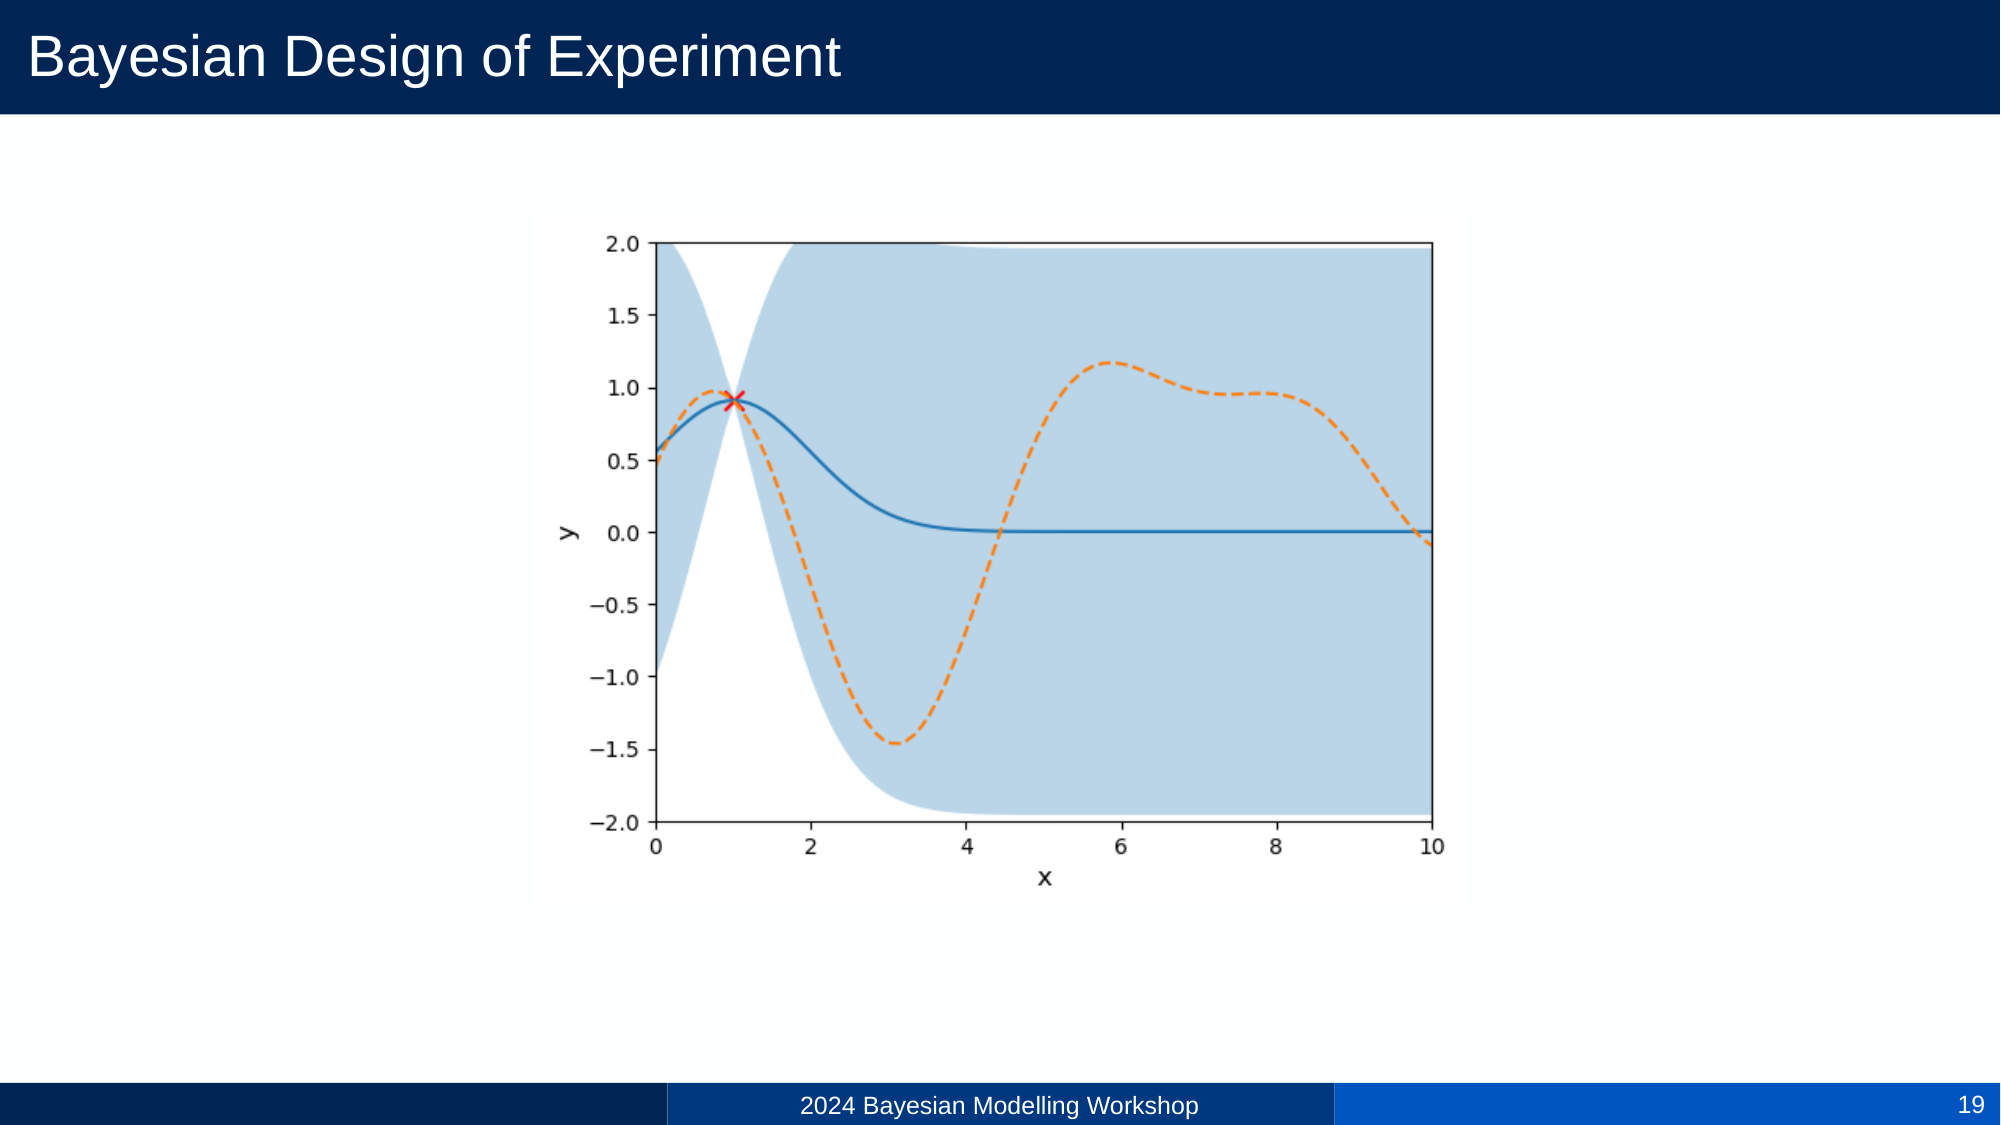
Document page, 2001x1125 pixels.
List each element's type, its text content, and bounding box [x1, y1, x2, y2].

picture [540, 219, 1460, 906]
title Bayesian Design of Experiment [12, 6, 1984, 108]
